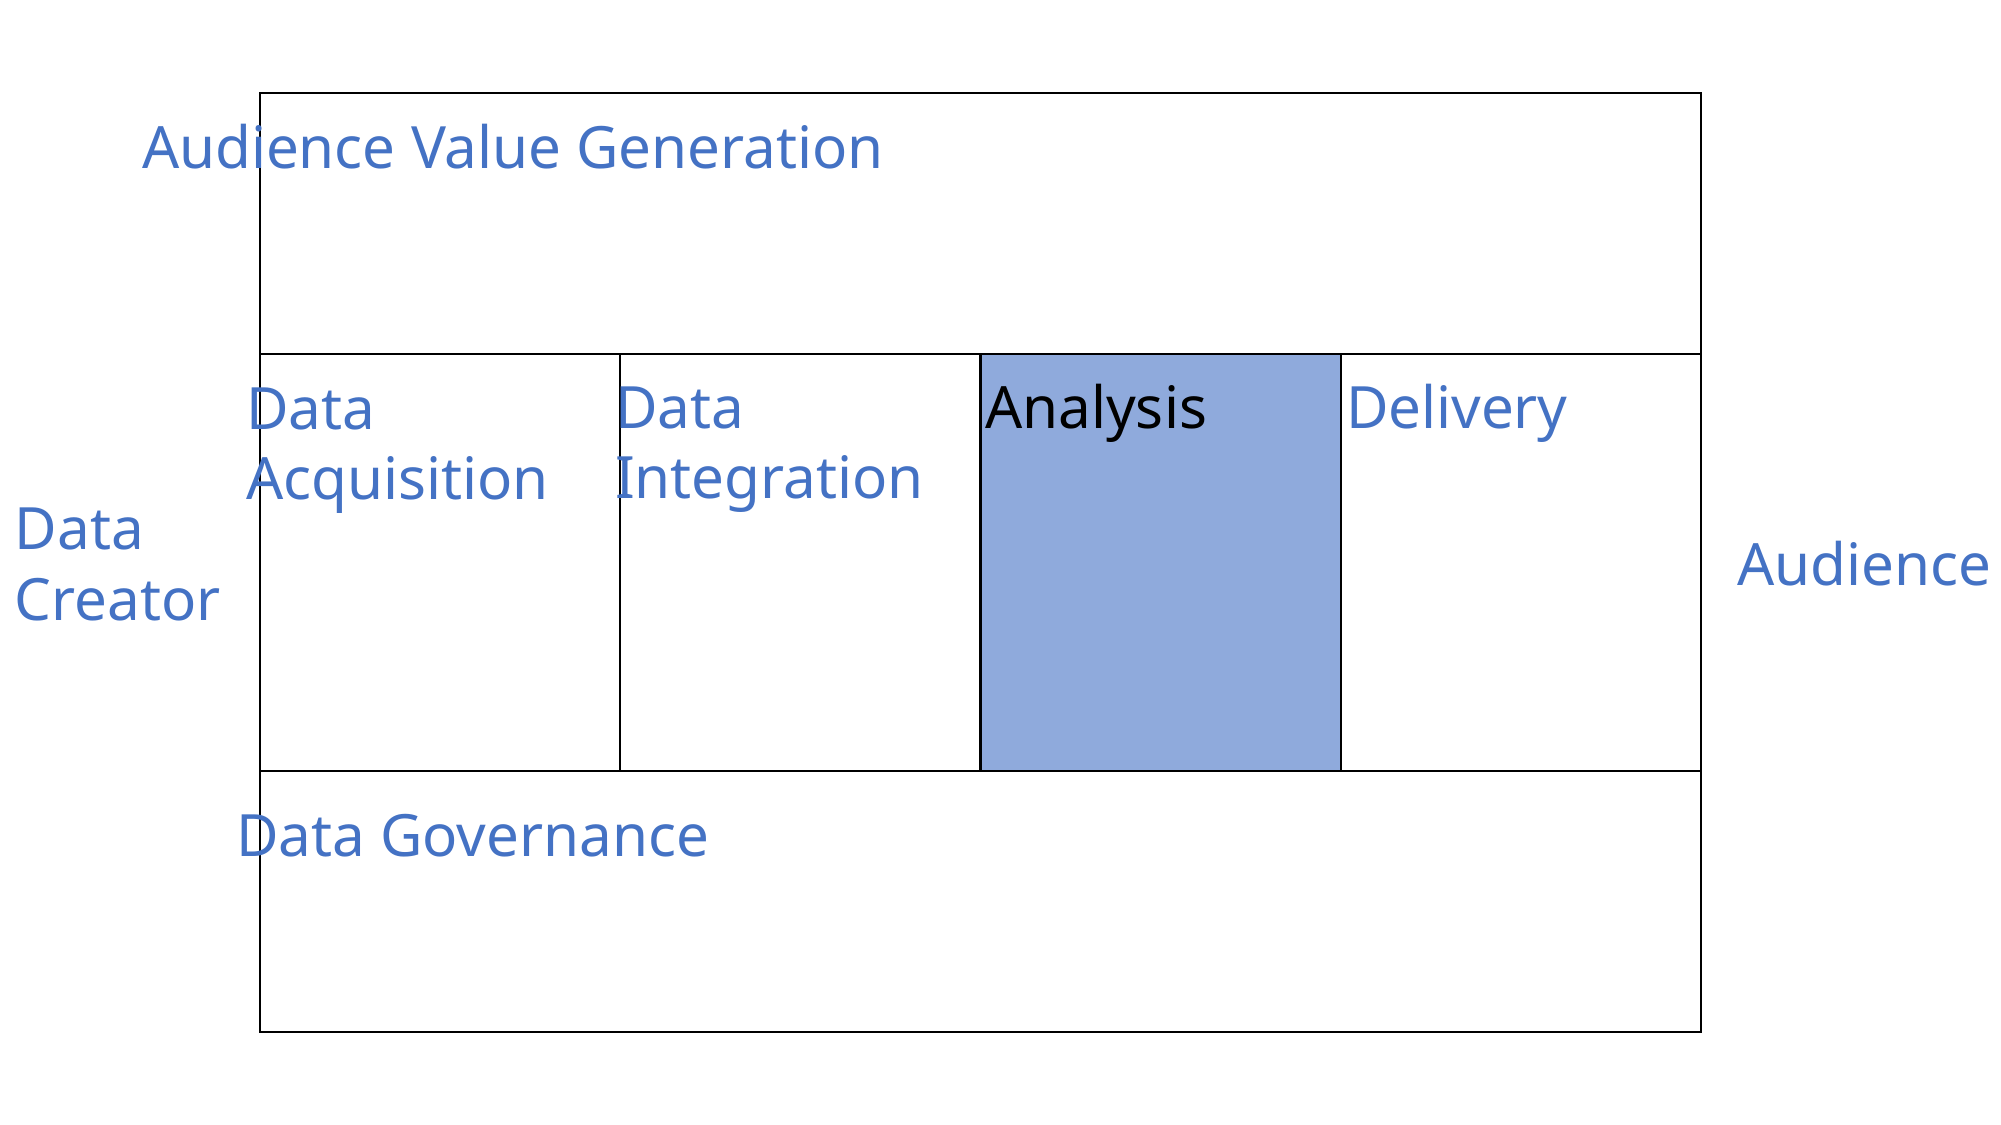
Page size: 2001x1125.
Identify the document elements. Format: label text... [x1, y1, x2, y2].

text_box Data Acquisition [231, 363, 564, 519]
text_box [619, 353, 980, 770]
text_box Audience Value Generation [127, 102, 899, 188]
text_box [980, 353, 1340, 770]
text_box [259, 92, 1702, 353]
text_box [259, 770, 1702, 1033]
text_box Data Creator [0, 484, 236, 639]
text_box Data Governance [221, 790, 724, 876]
text_box Delivery [1331, 363, 1583, 448]
text_box [259, 353, 619, 770]
text_box [1340, 353, 1702, 770]
text_box Analysis [970, 363, 1222, 448]
text_box Data Integration [600, 363, 939, 518]
text_box Audience [1722, 519, 2000, 605]
